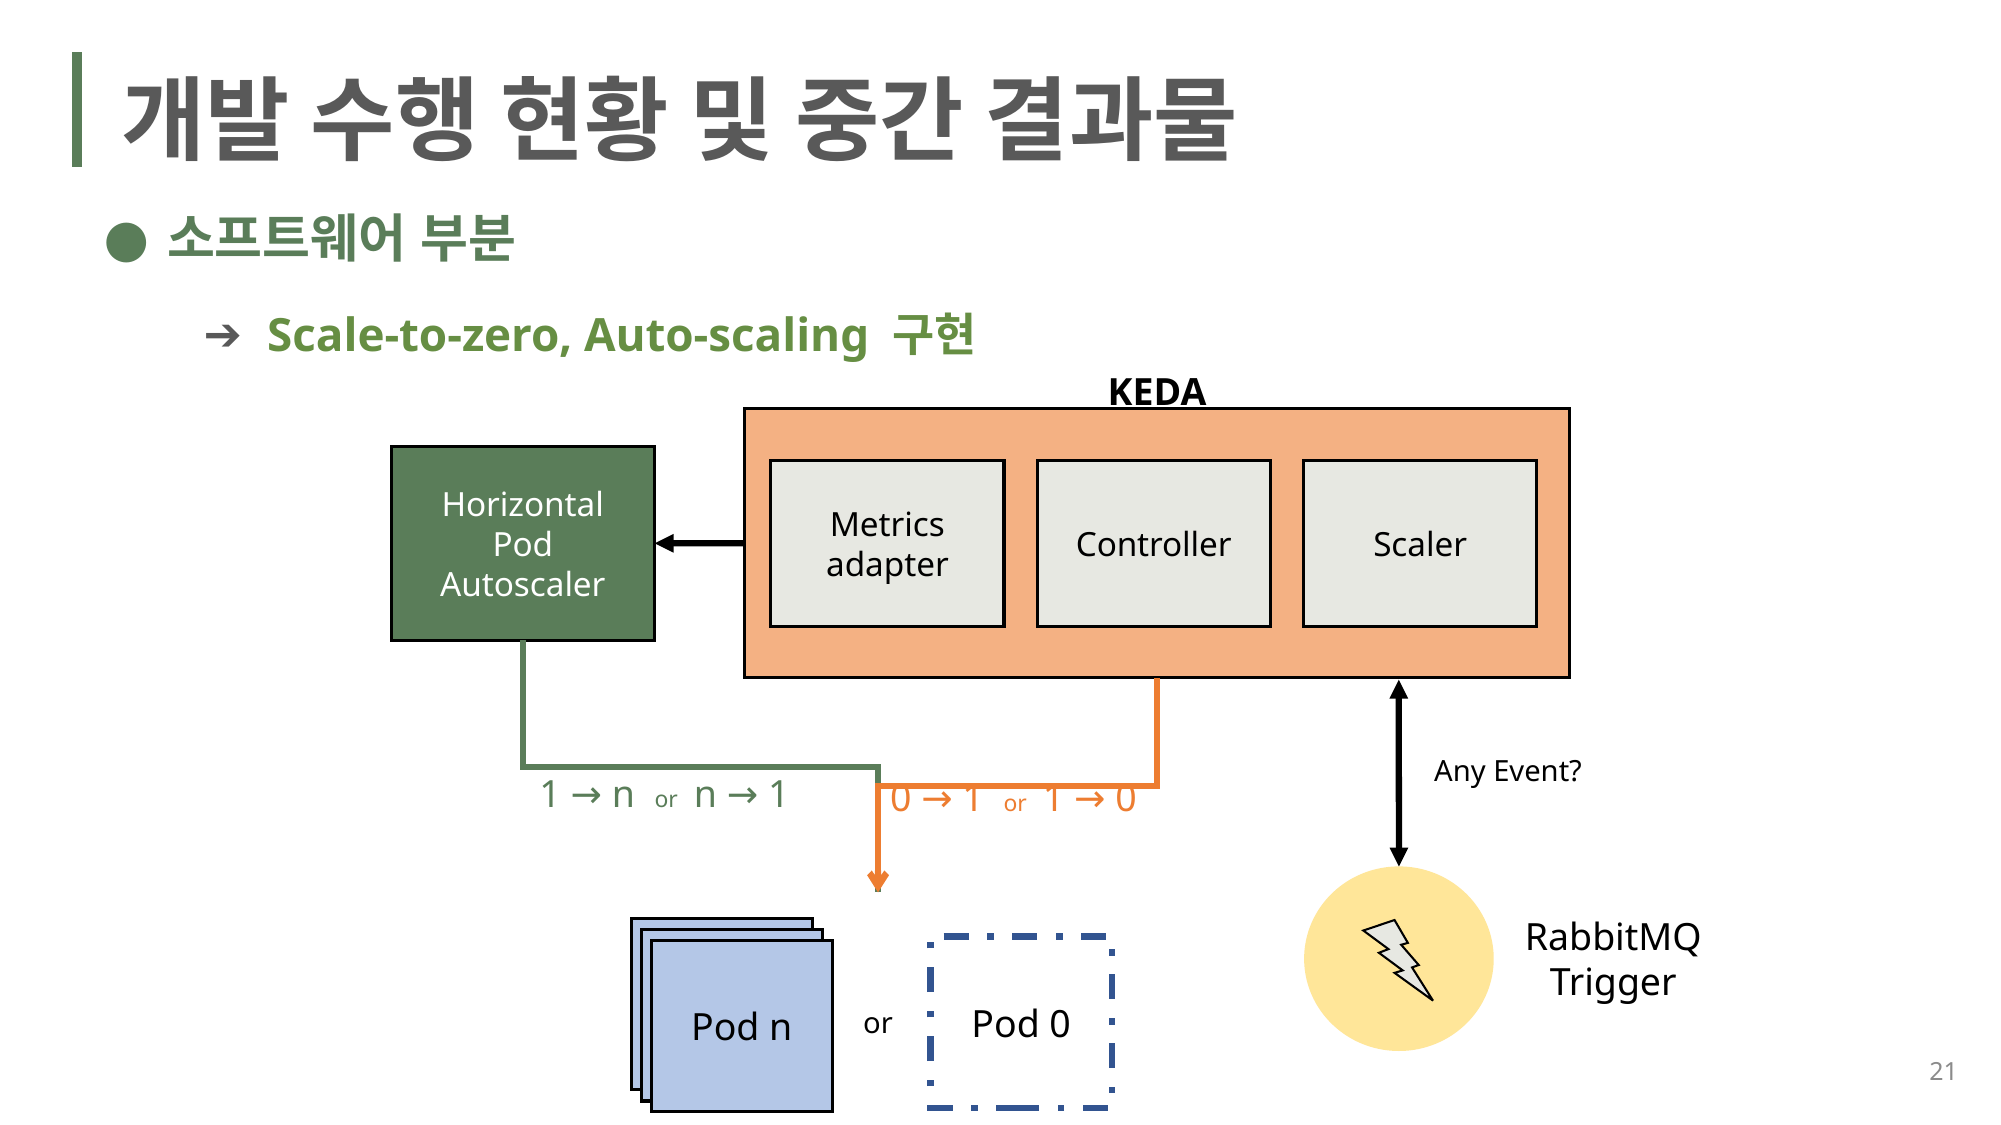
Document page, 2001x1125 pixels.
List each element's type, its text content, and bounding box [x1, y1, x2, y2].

slide_number 21 [1734, 1042, 1973, 1103]
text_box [391, 360, 1734, 1112]
text_box 소프트웨어 부분 [77, 190, 1401, 283]
text_box 개발 수행 현황 및 중간 결과물 [106, 41, 1472, 206]
text_box Scale-to-zero, Auto-scaling 구현 [177, 290, 1733, 376]
